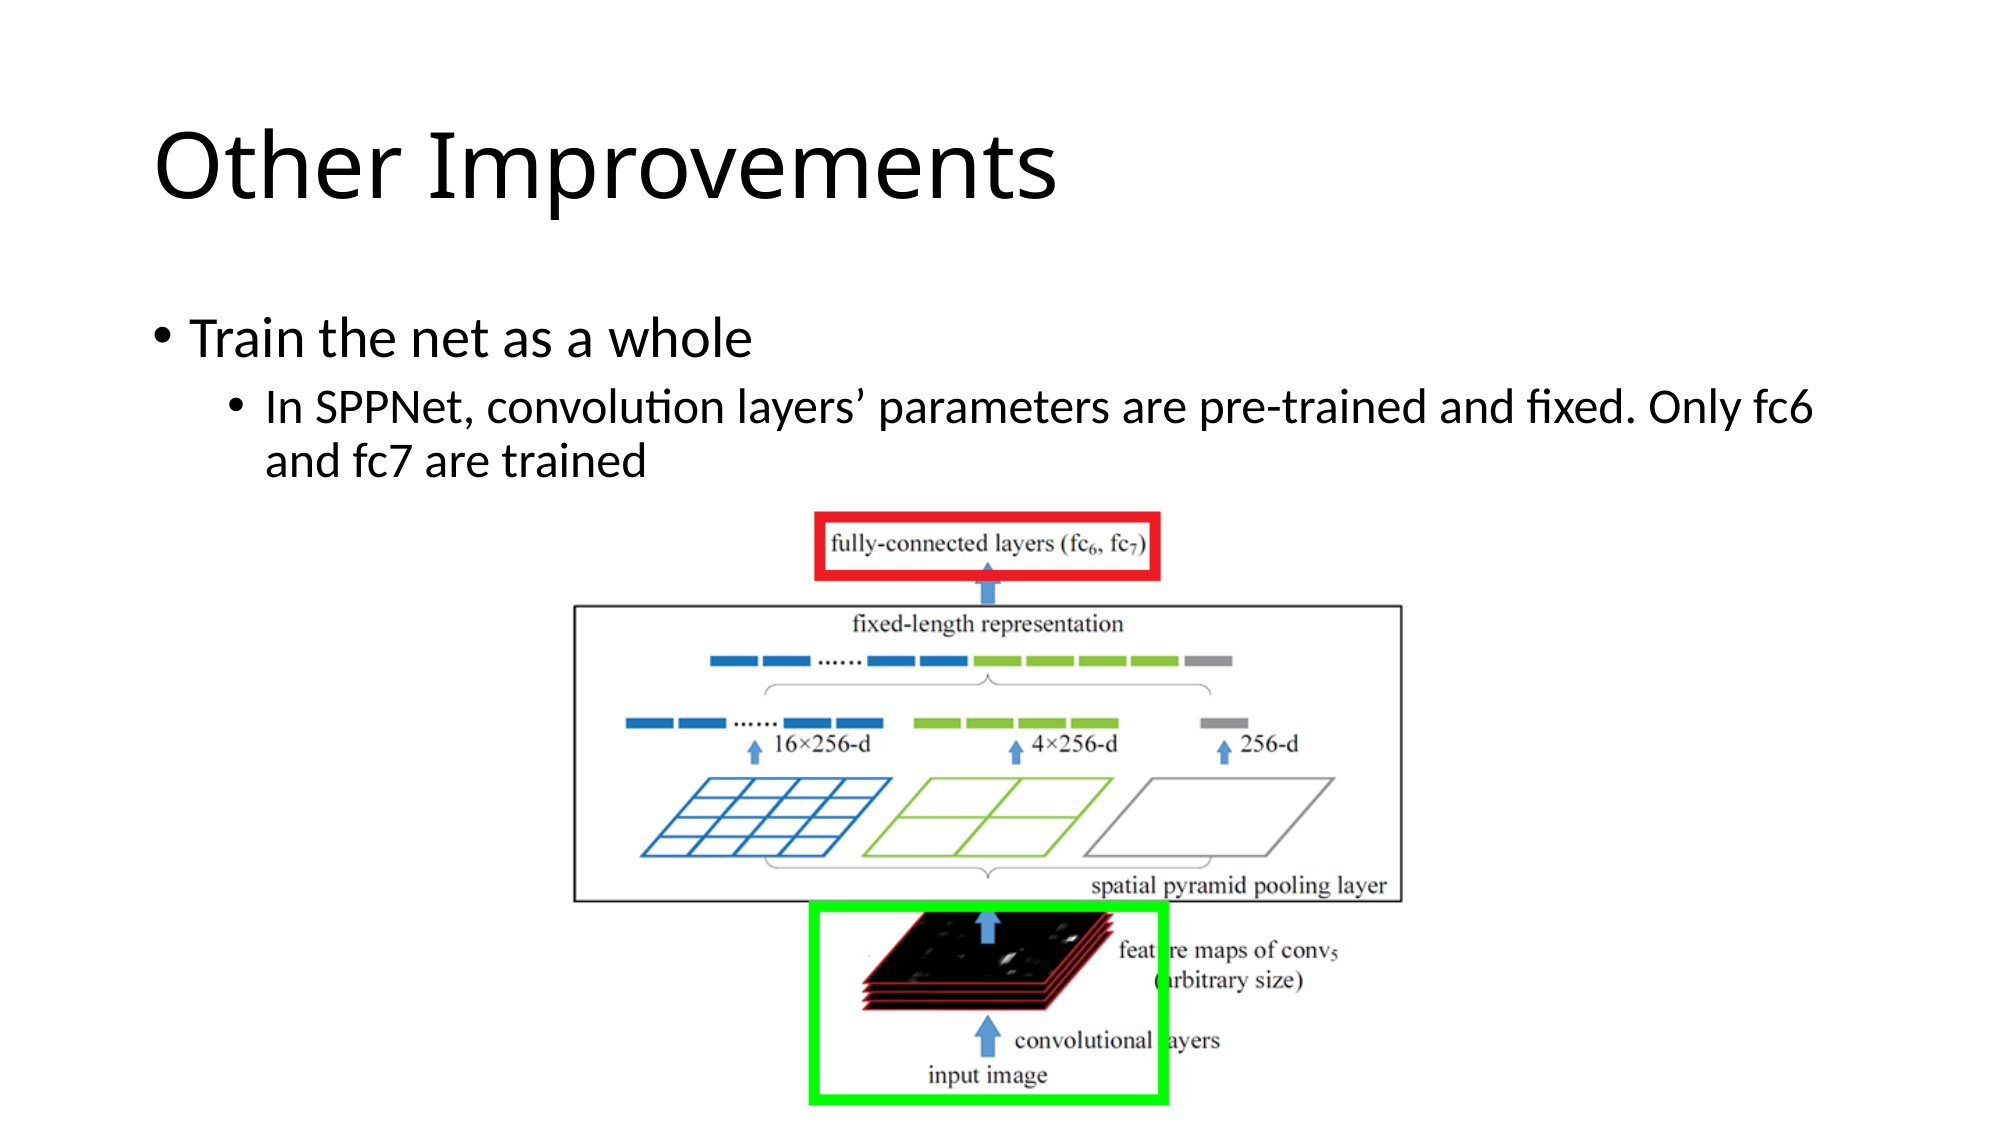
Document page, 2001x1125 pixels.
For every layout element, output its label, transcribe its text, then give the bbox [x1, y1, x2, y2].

title Other Improvements [137, 59, 1863, 278]
picture [532, 495, 1468, 1125]
list Train the net as a whole In SPPNet, convolution layers’ parameters are pre-trained and fixed. Only fc6 and fc7 are trained [137, 299, 1863, 1014]
